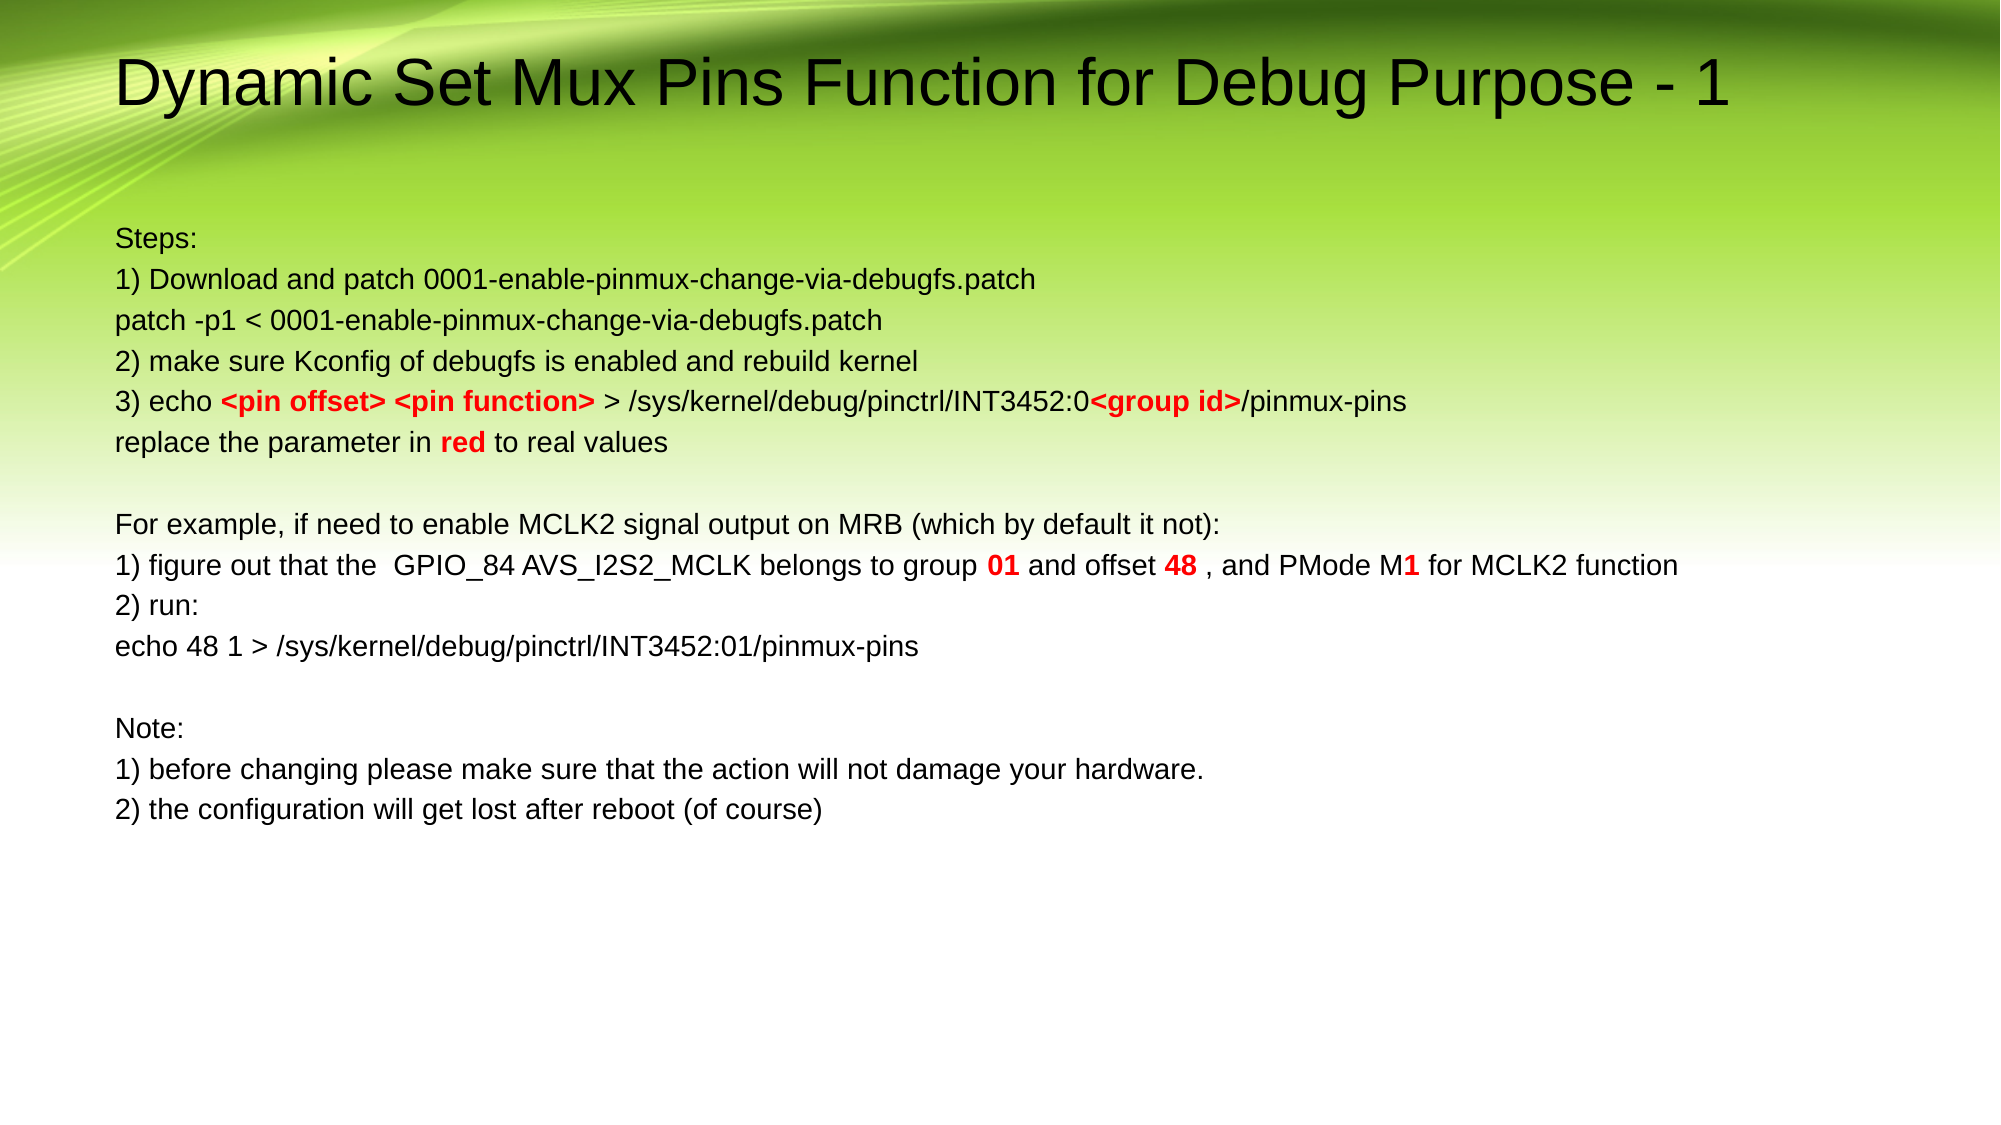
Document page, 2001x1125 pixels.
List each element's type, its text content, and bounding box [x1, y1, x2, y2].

list Steps: 1) Download and patch 0001-enable-pinmux-change-via-debugfs.patch patch -p1 < 0001-enable-pinmux-change-via-debugfs.patch 2) make sure Kconfig of debugfs is enabled and rebuild kernel 3) echo <pin offset> <pin function> > /sys/kernel/debug/pinctrl/INT3452:0<group id>/pinmux-pins replace the parameter in red to real values For example, if need to enable MCLK2 signal output on MRB (which by default it not): 1) figure out that the GPIO_84 AVS_I2S2_MCLK belongs to group 01 and offset 48 , and PMode M1 for MCLK2 function 2) run: echo 48 1 > /sys/kernel/debug/pinctrl/INT3452:01/pinmux-pins Note: 1) before changing please make sure that the action will not damage your hardware. 2) the configuration will get lost after reboot (of course) [99, 211, 1770, 1006]
title Dynamic Set Mux Pins Function for Debug Purpose - 1 [99, 30, 1901, 127]
picture [0, 0, 2000, 1125]
